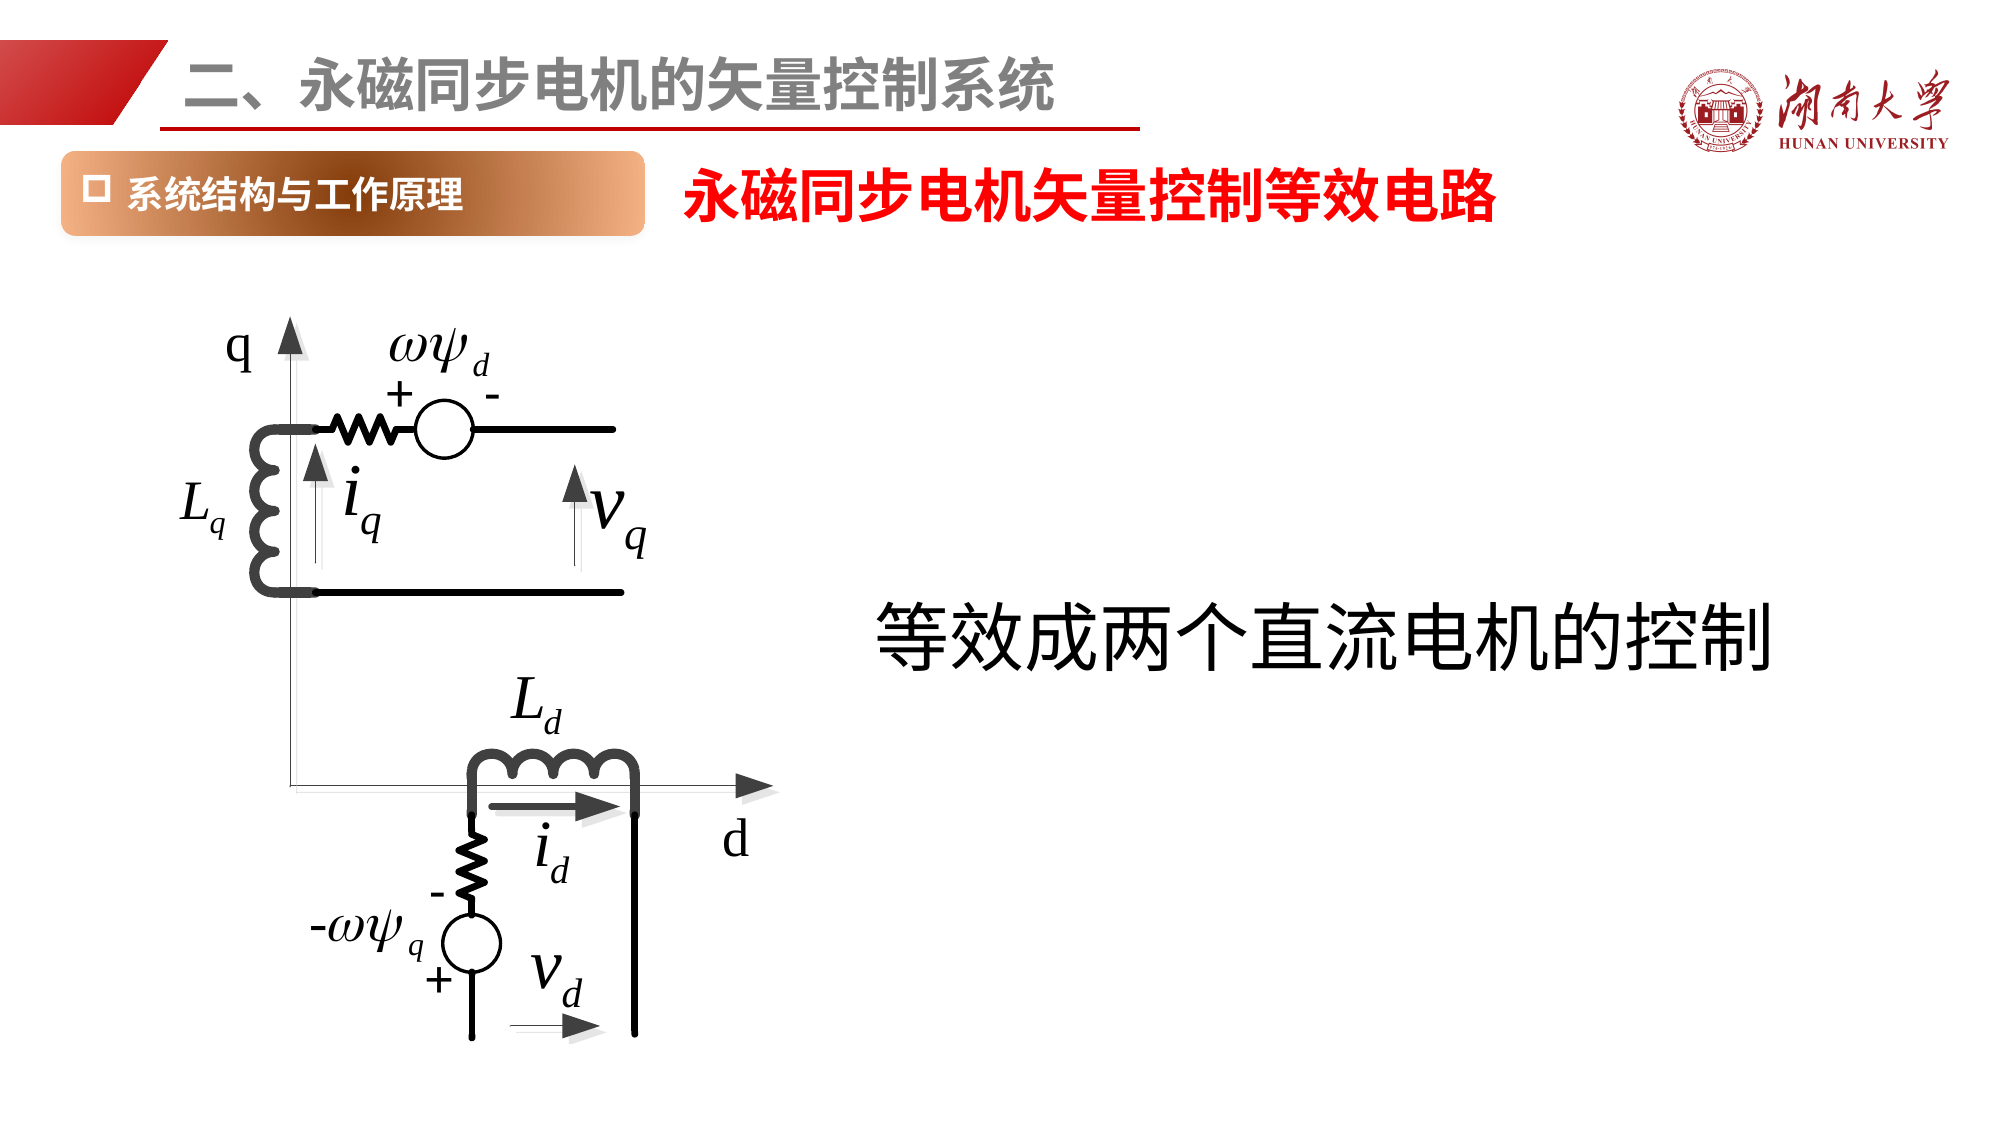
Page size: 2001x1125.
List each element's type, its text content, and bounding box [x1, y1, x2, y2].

text_box 系统结构与工作原理 [60, 168, 647, 237]
text_box 永磁同步电机矢量控制等效电路 [658, 168, 1522, 237]
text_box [0, 40, 2000, 168]
text_box 等效成两个直流电机的控制 [898, 582, 1790, 688]
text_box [100, 285, 898, 1044]
